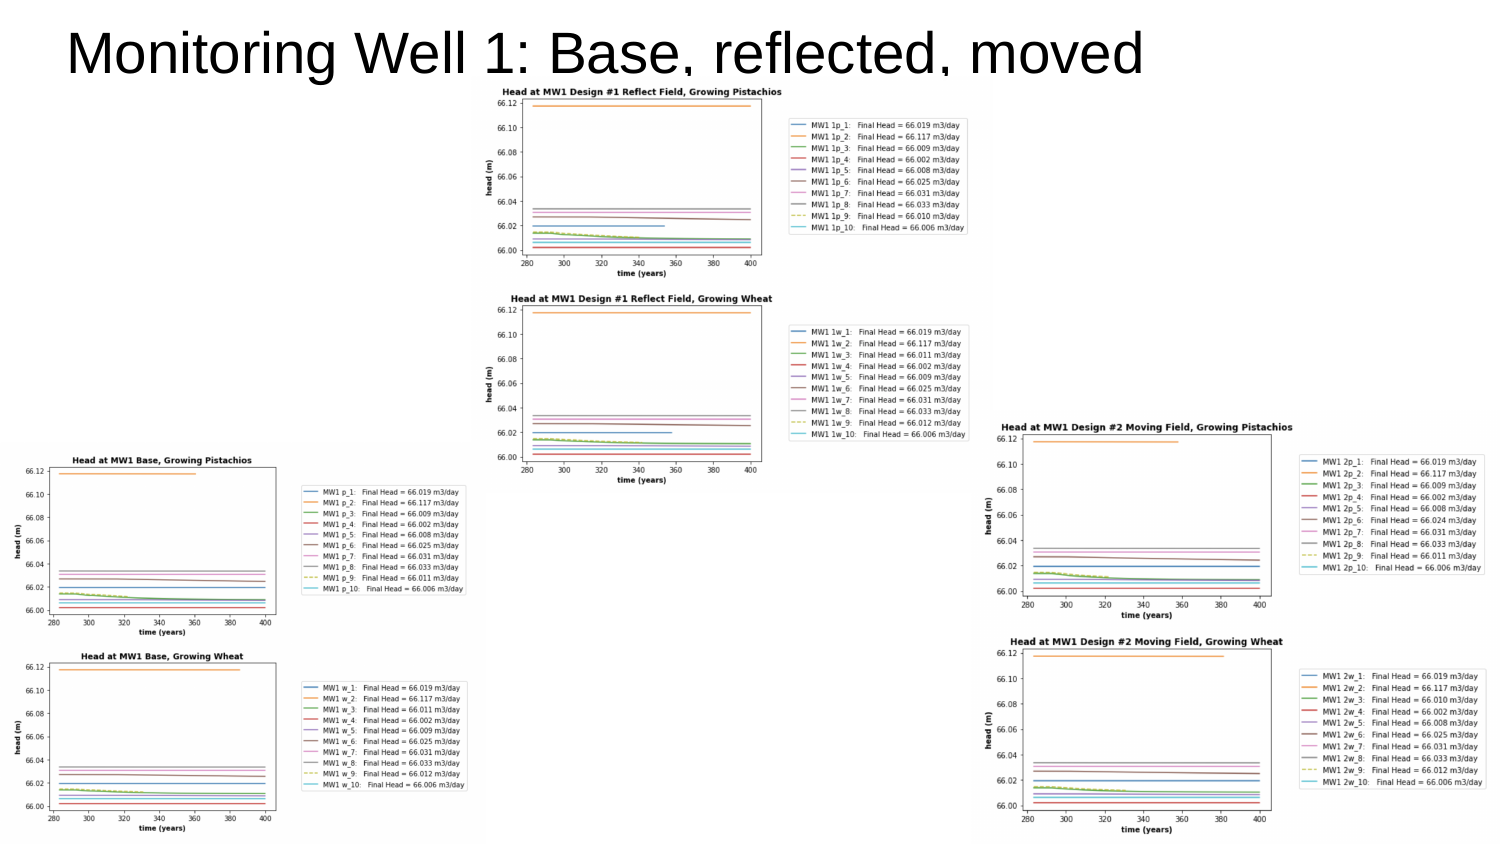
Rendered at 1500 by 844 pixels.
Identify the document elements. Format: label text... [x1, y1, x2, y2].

title Monitoring Well 1: Base, reflected, moved [51, 0, 1449, 94]
picture [0, 76, 1500, 844]
